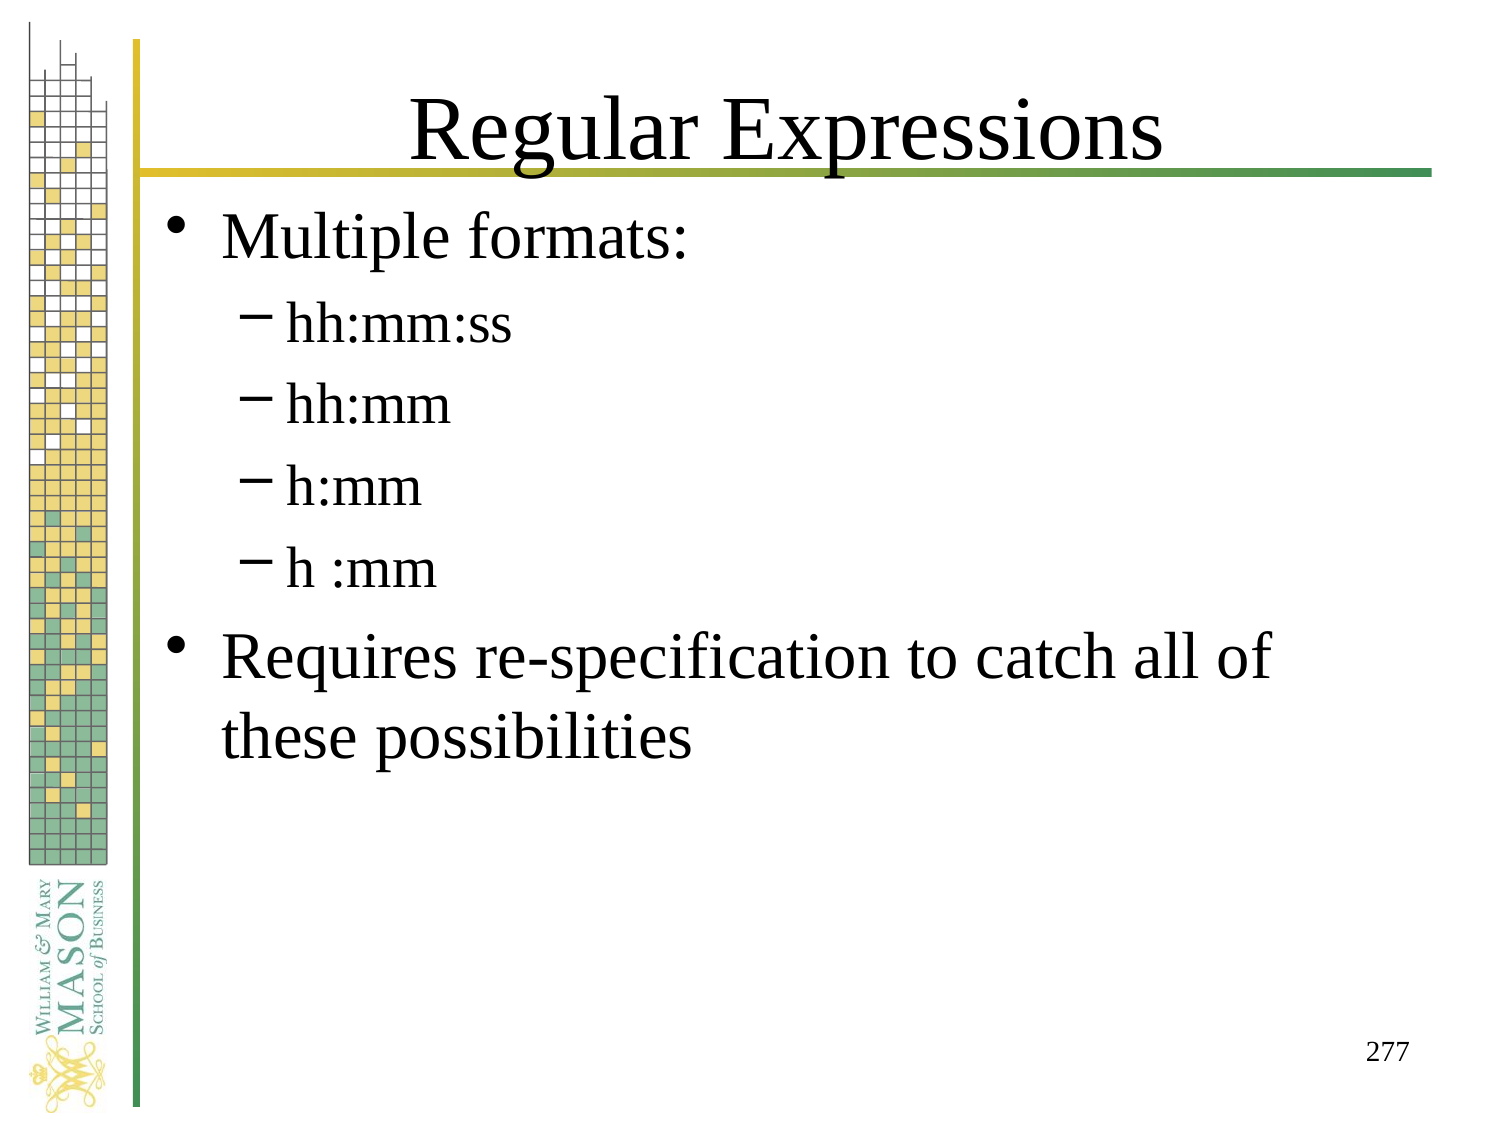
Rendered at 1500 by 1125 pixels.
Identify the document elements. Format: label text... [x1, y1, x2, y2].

slide_number 65 [29, 879, 107, 1113]
title Regular Expressions [150, 45, 1425, 184]
slide_number 277 [1048, 1024, 1426, 1103]
list Multiple formats: hh:mm:ss hh:mm h:mm h :mm Requires re-specification to catch all of these possibilities [150, 184, 1425, 953]
